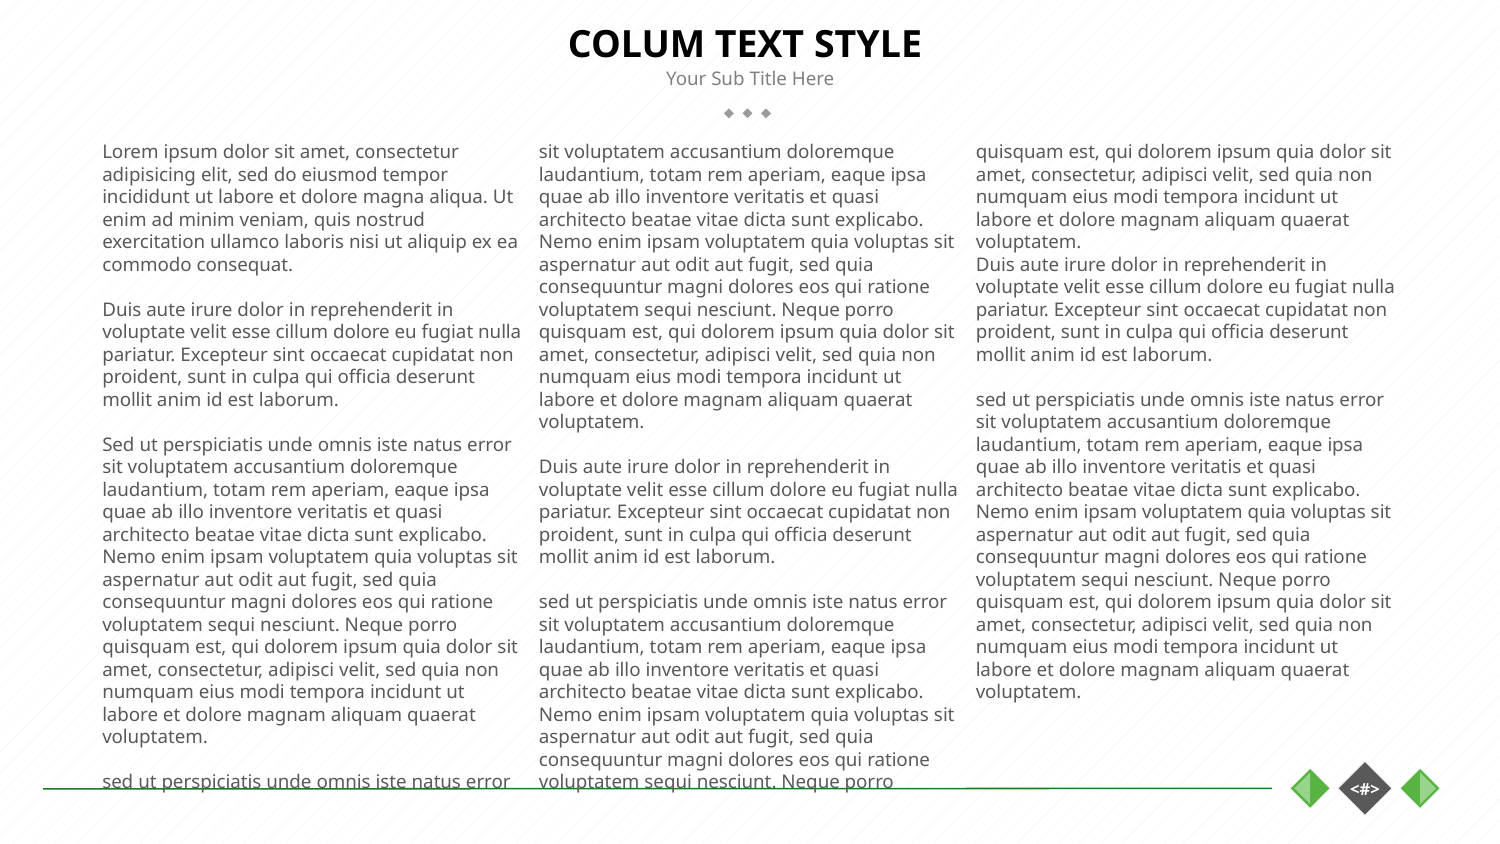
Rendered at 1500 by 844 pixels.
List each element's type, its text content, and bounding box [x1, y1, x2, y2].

text_box Lorem ipsum dolor sit amet, consectetur adipisicing elit, sed do eiusmod tempor incididunt ut labore et dolore magna aliqua. Ut enim ad minim veniam, quis nostrud exercitation ullamco laboris nisi ut aliquip ex ea commodo consequat. Duis aute irure dolor in reprehenderit in voluptate velit esse cillum dolore eu fugiat nulla pariatur. Excepteur sint occaecat cupidatat non proident, sunt in culpa qui officia deserunt mollit anim id est laborum. Sed ut perspiciatis unde omnis iste natus error sit voluptatem accusantium doloremque laudantium, totam rem aperiam, eaque ipsa quae ab illo inventore veritatis et quasi architecto beatae vitae dicta sunt explicabo. Nemo enim ipsam voluptatem quia voluptas sit aspernatur aut odit aut fugit, sed quia consequuntur magni dolores eos qui ratione voluptatem sequi nesciunt. Neque porro quisquam est, qui dolorem ipsum quia dolor sit amet, consectetur, adipisci velit, sed quia non numquam eius modi tempora incidunt ut labore et dolore magnam aliquam quaerat voluptatem. sed ut perspiciatis unde omnis iste natus error sit voluptatem accusantium doloremque laudantium, totam rem aperiam, eaque ipsa quae ab illo inventore veritatis et quasi architecto beatae vitae dicta sunt explicabo. Nemo enim ipsam voluptatem quia voluptas sit aspernatur aut odit aut fugit, sed quia consequuntur magni dolores eos qui ratione voluptatem sequi nesciunt. Neque porro quisquam est, qui dolorem ipsum quia dolor sit amet, consectetur, adipisci velit, sed quia non numquam eius modi tempora incidunt ut labore et dolore magnam aliquam quaerat voluptatem. Duis aute irure dolor in reprehenderit in voluptate velit esse cillum dolore eu fugiat nulla pariatur. Excepteur sint occaecat cupidatat non proident, sunt in culpa qui officia deserunt mollit anim id est laborum. sed ut perspiciatis unde omnis iste natus error sit voluptatem accusantium doloremque laudantium, totam rem aperiam, eaque ipsa quae ab illo inventore veritatis et quasi architecto beatae vitae dicta sunt explicabo. Nemo enim ipsam voluptatem quia voluptas sit aspernatur aut odit aut fugit, sed quia consequuntur magni dolores eos qui ratione voluptatem sequi nesciunt. Neque porro quisquam est, qui dolorem ipsum quia dolor sit amet, consectetur, adipisci velit, sed quia non numquam eius modi tempora incidunt ut labore et dolore magnam aliquam quaerat voluptatem. Duis aute irure dolor in reprehenderit in voluptate velit esse cillum dolore eu fugiat nulla pariatur. Excepteur sint occaecat cupidatat non proident, sunt in culpa qui officia deserunt mollit anim id est laborum. sed ut perspiciatis unde omnis iste natus error sit voluptatem accusantium doloremque laudantium, totam rem aperiam, eaque ipsa quae ab illo inventore veritatis et quasi architecto beatae vitae dicta sunt explicabo. Nemo enim ipsam voluptatem quia voluptas sit aspernatur aut odit aut fugit, sed quia consequuntur magni dolores eos qui ratione voluptatem sequi nesciunt. Neque porro quisquam est, qui dolorem ipsum quia dolor sit amet, consectetur, adipisci velit, sed quia non numquam eius modi tempora incidunt ut labore et dolore magnam aliquam quaerat voluptatem. [87, 132, 1413, 806]
title COLUM TEXT STYLE [112, 0, 1388, 85]
